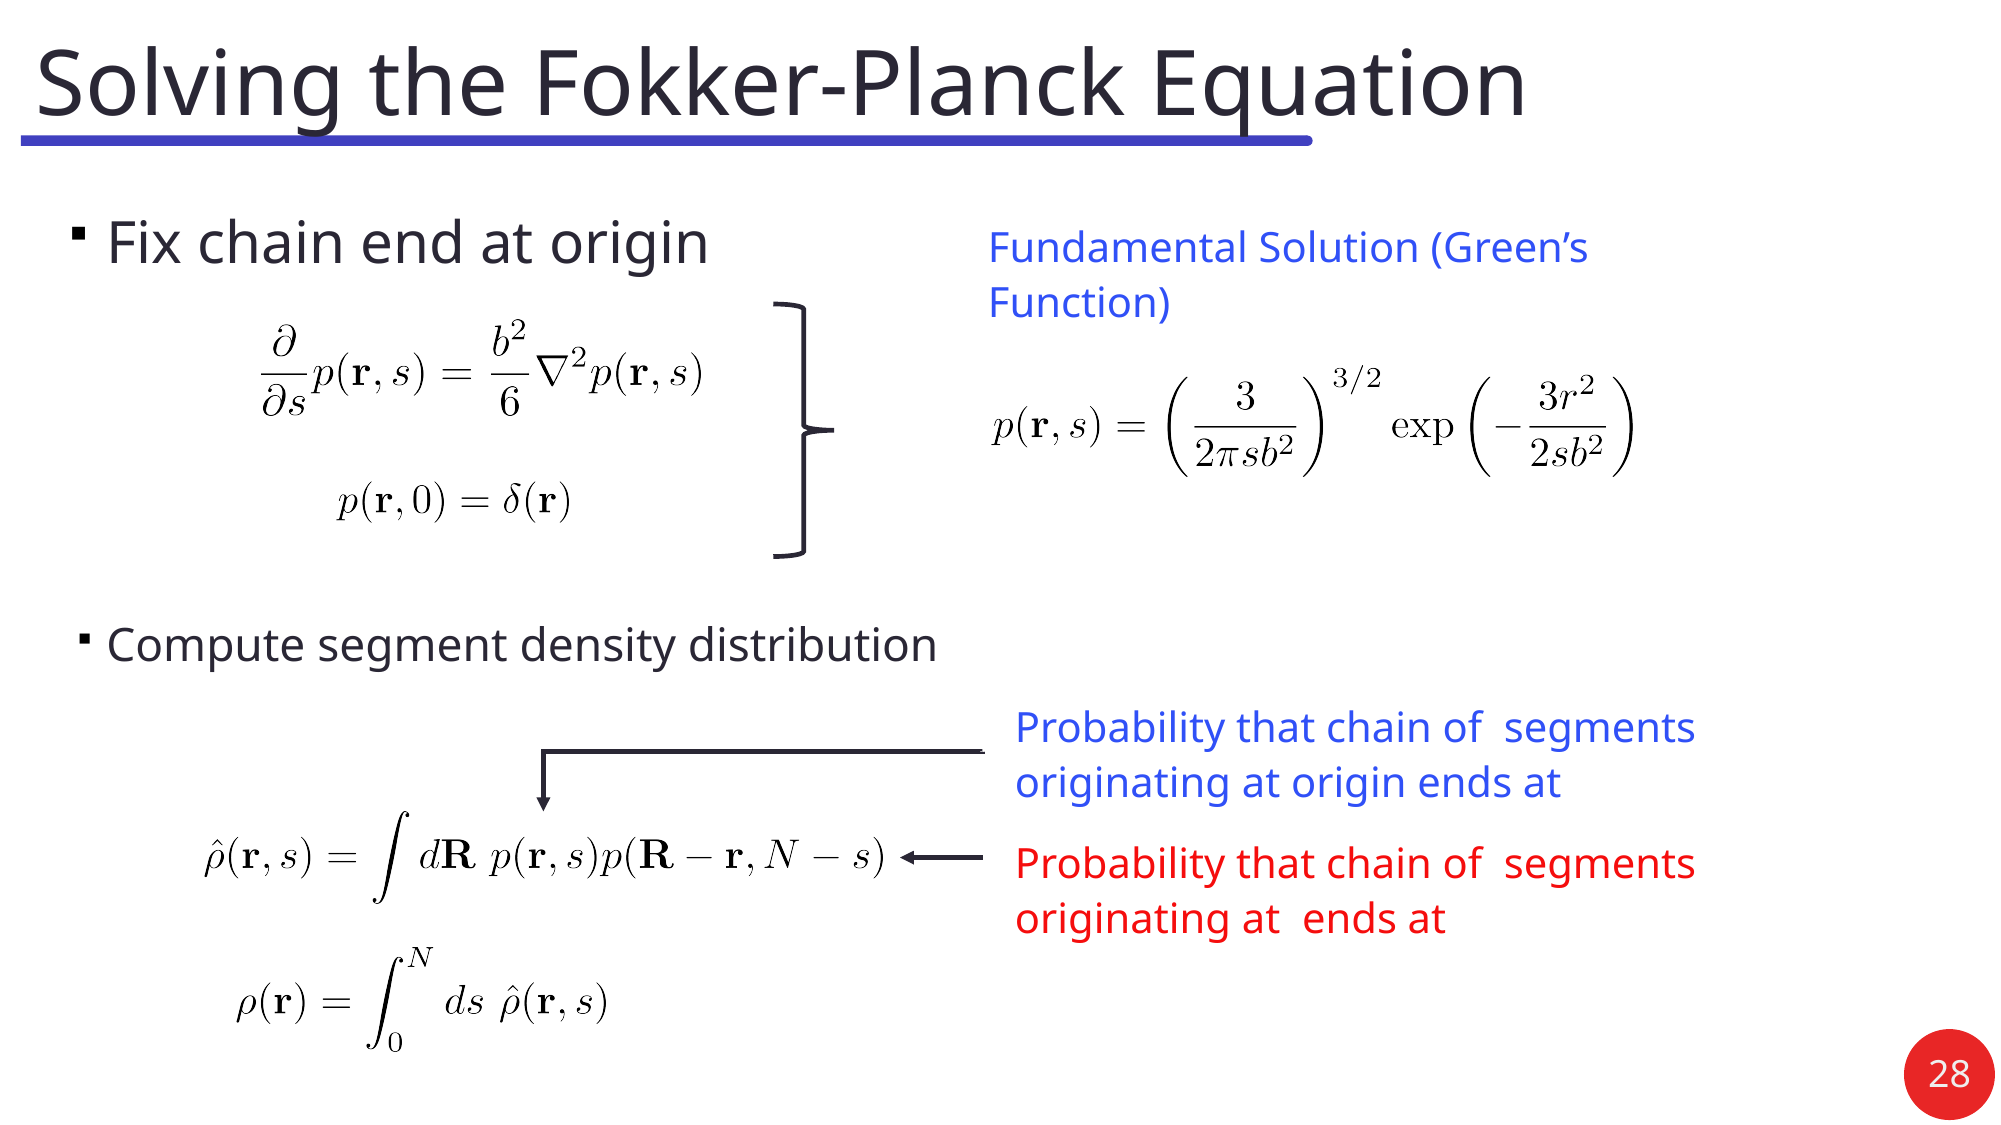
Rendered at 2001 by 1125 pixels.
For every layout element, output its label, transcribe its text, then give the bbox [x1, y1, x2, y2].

slide_number 28 [1879, 1041, 2000, 1110]
picture [991, 365, 1633, 477]
picture [261, 319, 701, 416]
text_box [773, 303, 835, 558]
title Solving the Fokker-Planck Equation [20, 16, 1715, 142]
text_box Fundamental Solution (Green’s Function) [972, 207, 1715, 284]
list Fix chain end at origin [53, 190, 874, 302]
picture [204, 811, 883, 904]
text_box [543, 751, 983, 812]
picture [336, 481, 569, 523]
picture [236, 947, 606, 1053]
text_box Compute segment density distribution [61, 602, 1043, 715]
